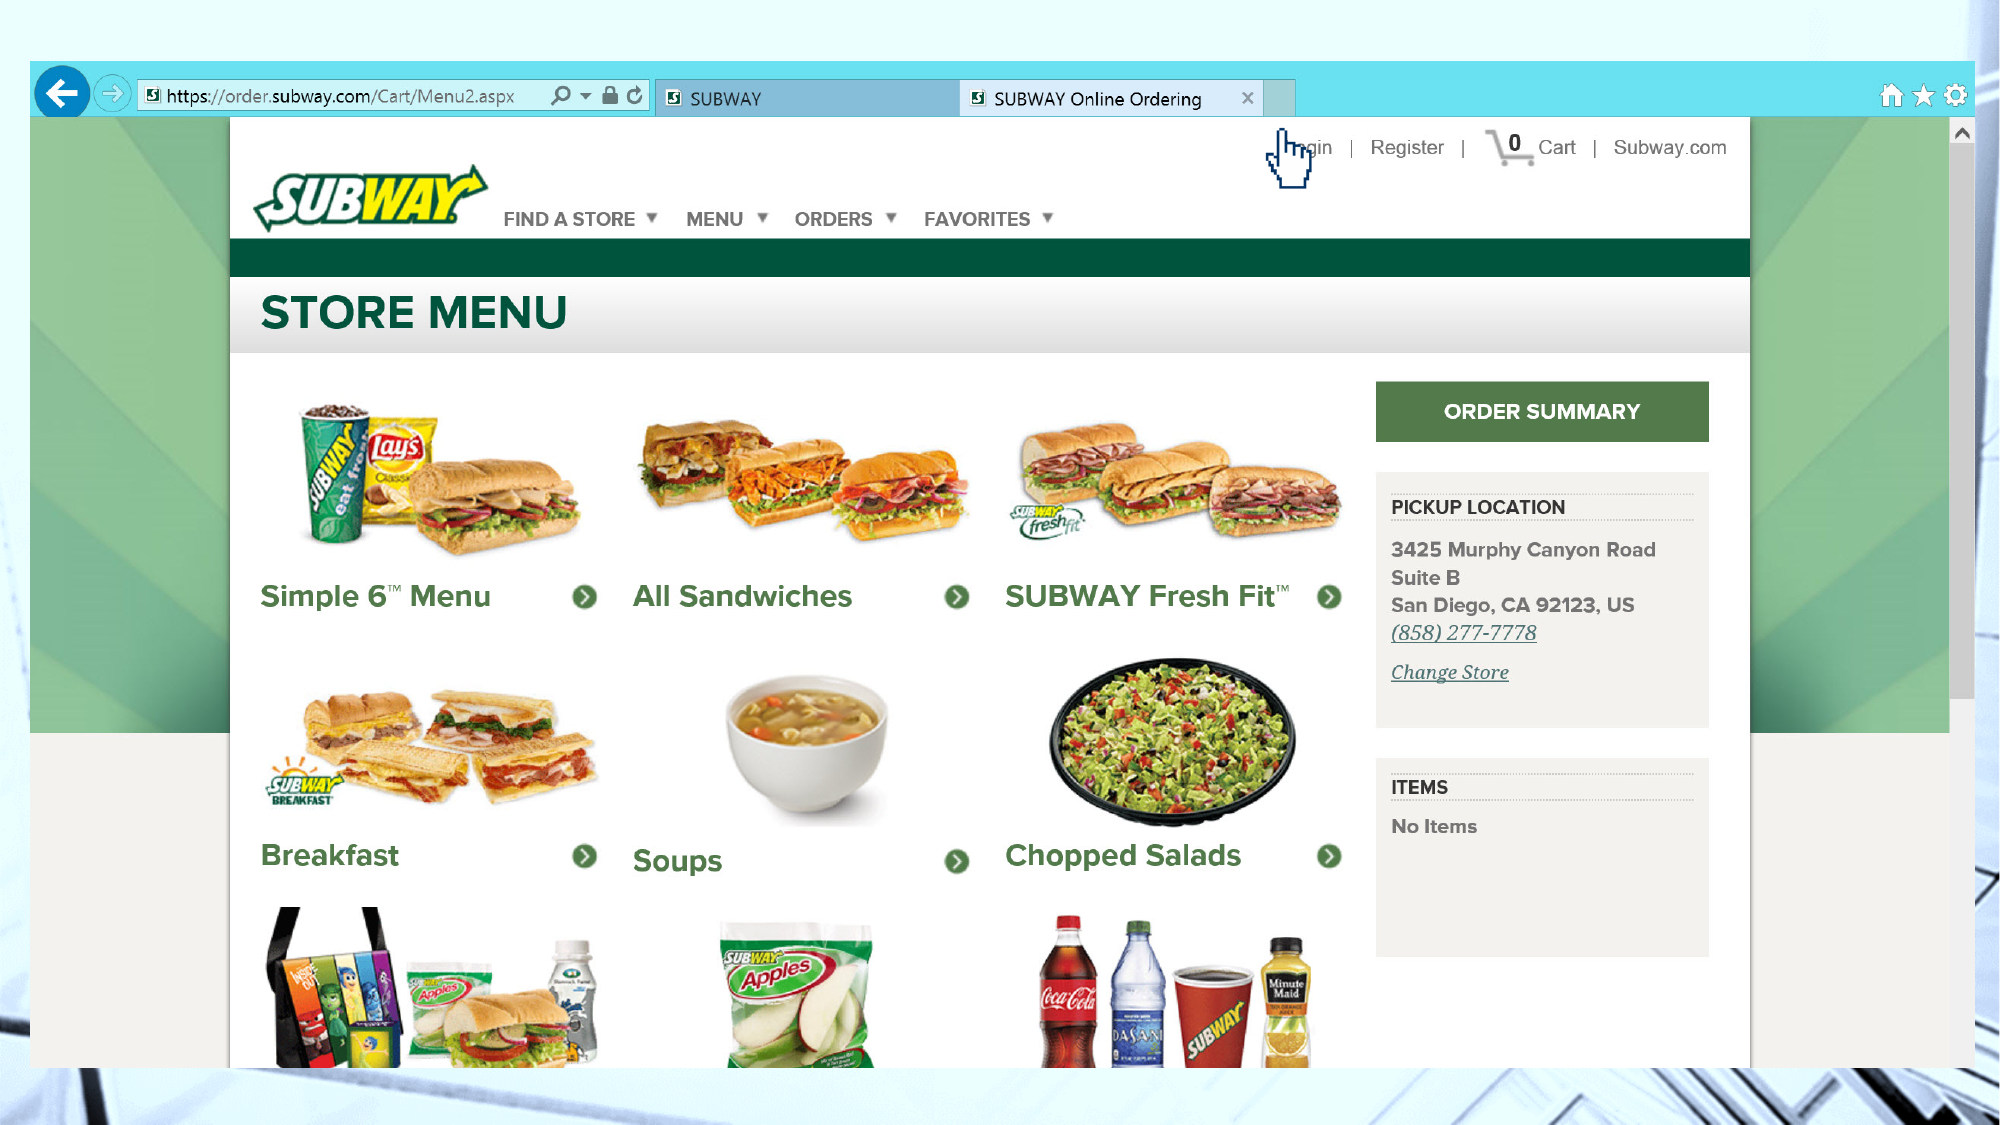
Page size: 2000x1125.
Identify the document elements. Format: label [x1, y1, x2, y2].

list [30, 61, 1975, 1068]
picture [0, 0, 2000, 1125]
